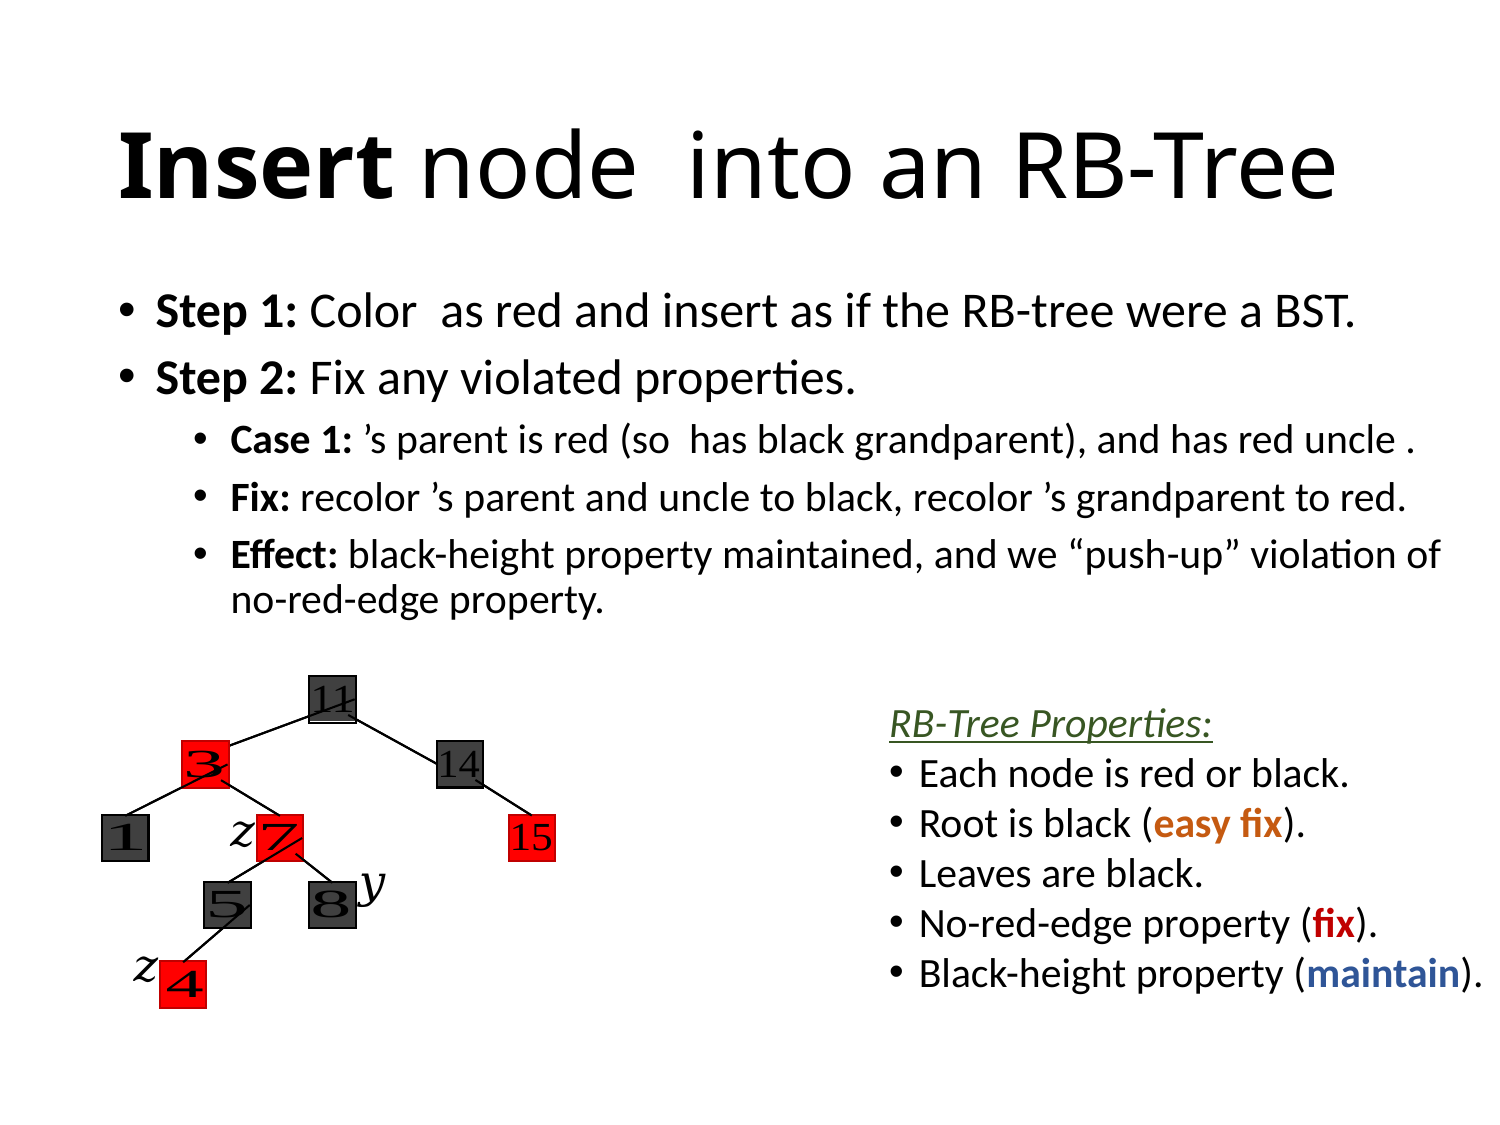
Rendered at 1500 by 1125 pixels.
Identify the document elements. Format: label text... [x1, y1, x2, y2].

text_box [103, 677, 554, 1007]
text_box RB-Tree Properties: Each node is red or black. Root is black (easy fix). Leaves are black. No-red-edge property (fix). Black-height property (maintain). [874, 688, 1499, 1004]
